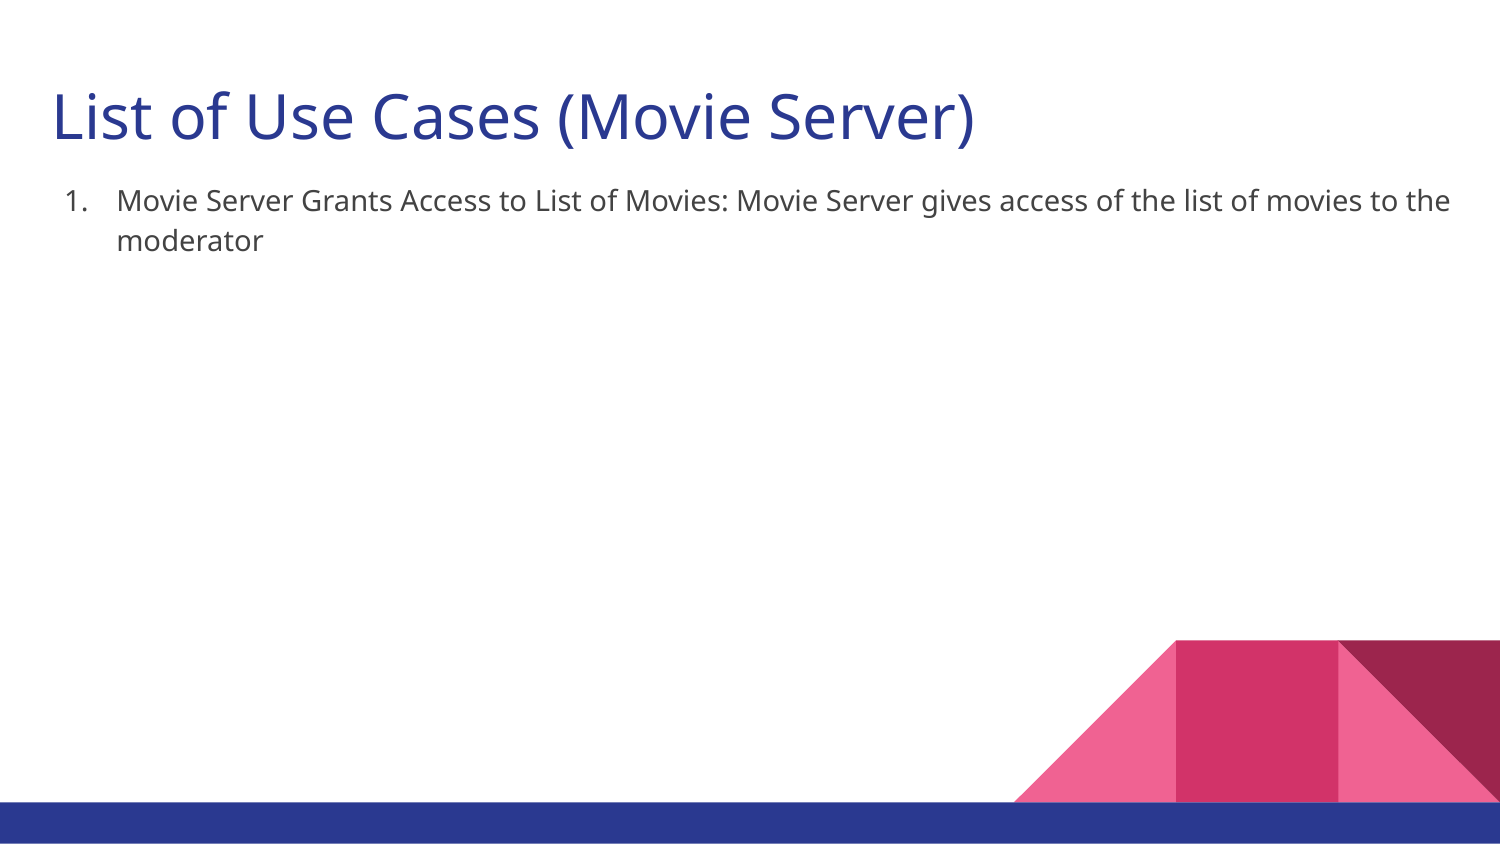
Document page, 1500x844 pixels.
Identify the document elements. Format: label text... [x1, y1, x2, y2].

title List of Use Cases (Movie Server) [36, 61, 1192, 161]
list Movie Server Grants Access to List of Movies: Movie Server gives access of the list of movies to the moderator [26, 161, 1500, 640]
